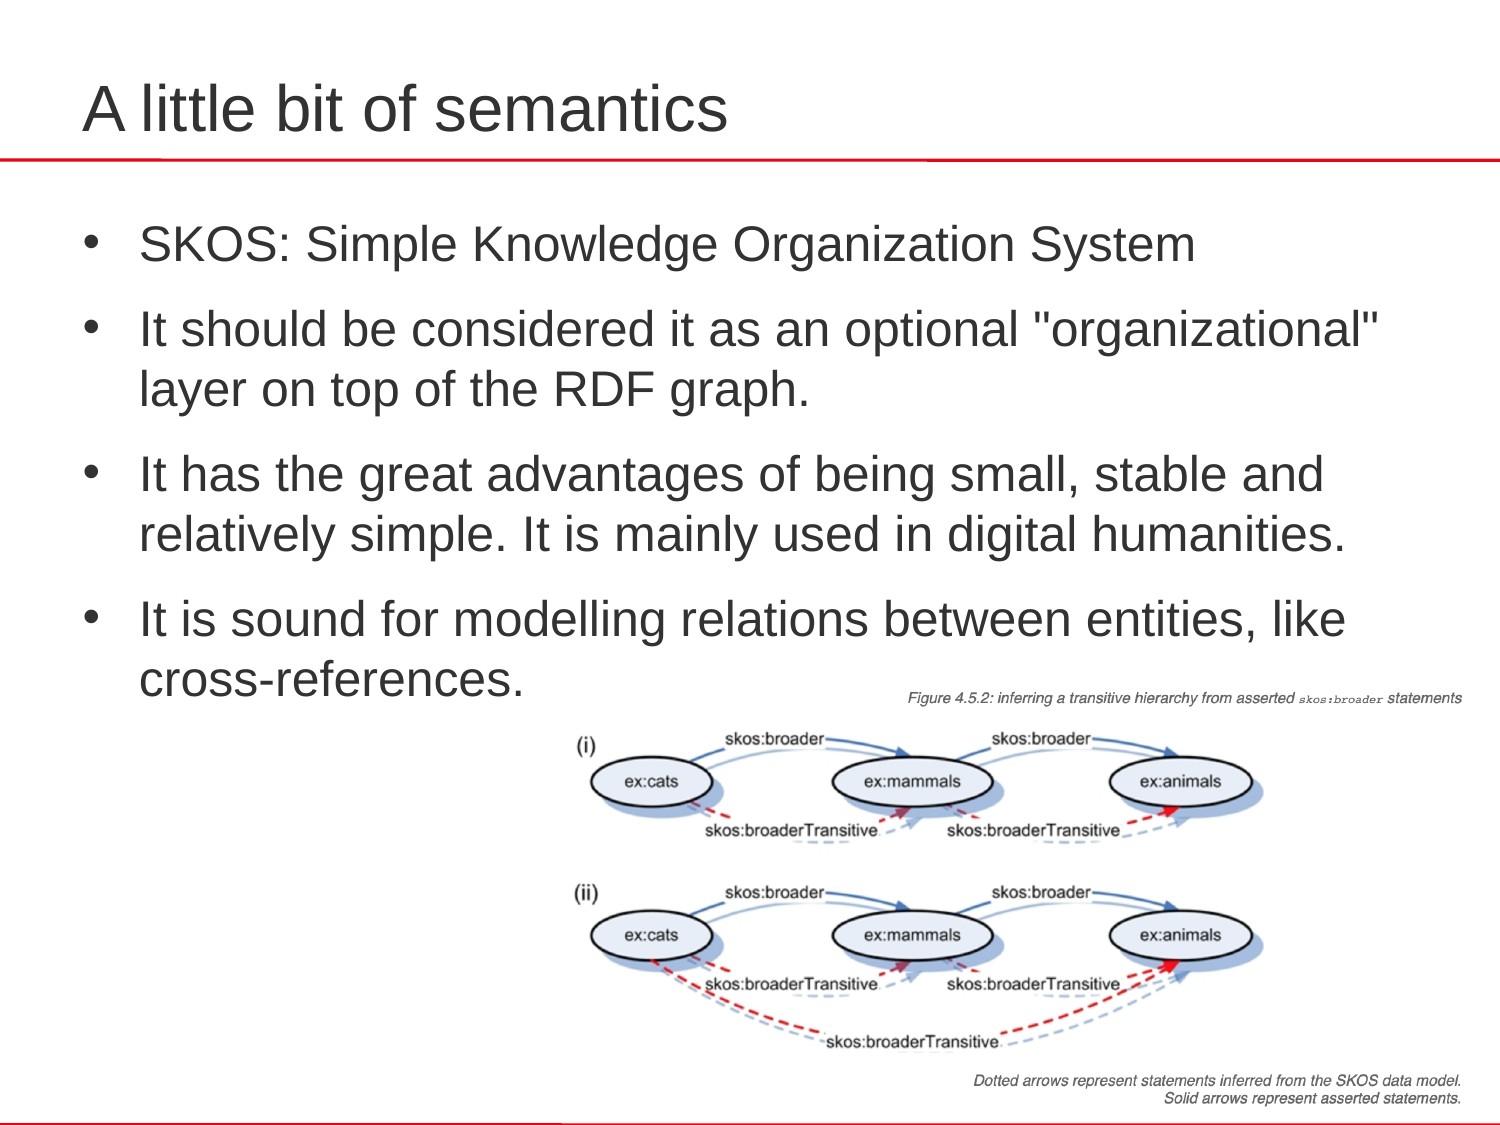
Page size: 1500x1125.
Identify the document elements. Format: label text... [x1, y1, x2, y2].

list SKOS: Simple Knowledge Organization System It should be considered it as an optional "organizational" layer on top of the RDF graph. It has the great advantages of being small, stable and relatively simple. It is mainly used in digital humanities. It is sound for modelling relations between entities, like cross-references. [82, 211, 1412, 575]
title A little bit of semantics [82, 66, 1412, 146]
picture [524, 674, 1475, 1113]
